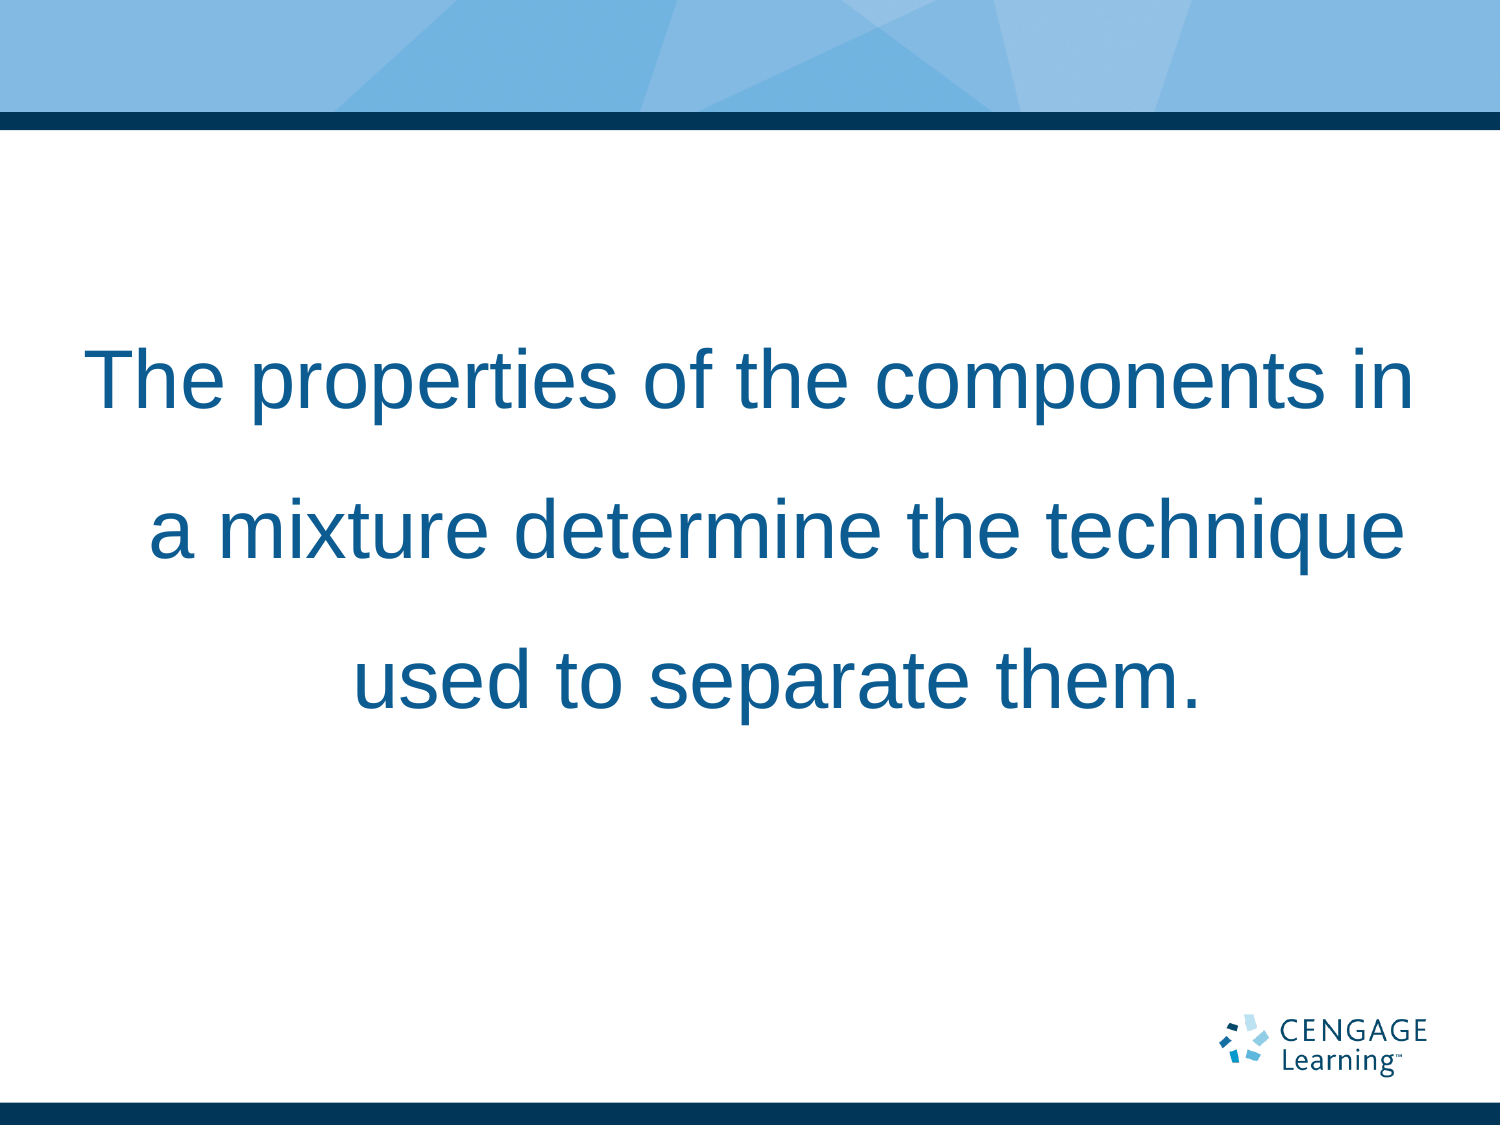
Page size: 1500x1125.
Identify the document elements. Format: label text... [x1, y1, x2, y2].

picture [0, 0, 1500, 112]
picture [1195, 990, 1450, 1101]
list The properties of the components in a mixture determine the technique used to separate them. [75, 275, 1425, 688]
